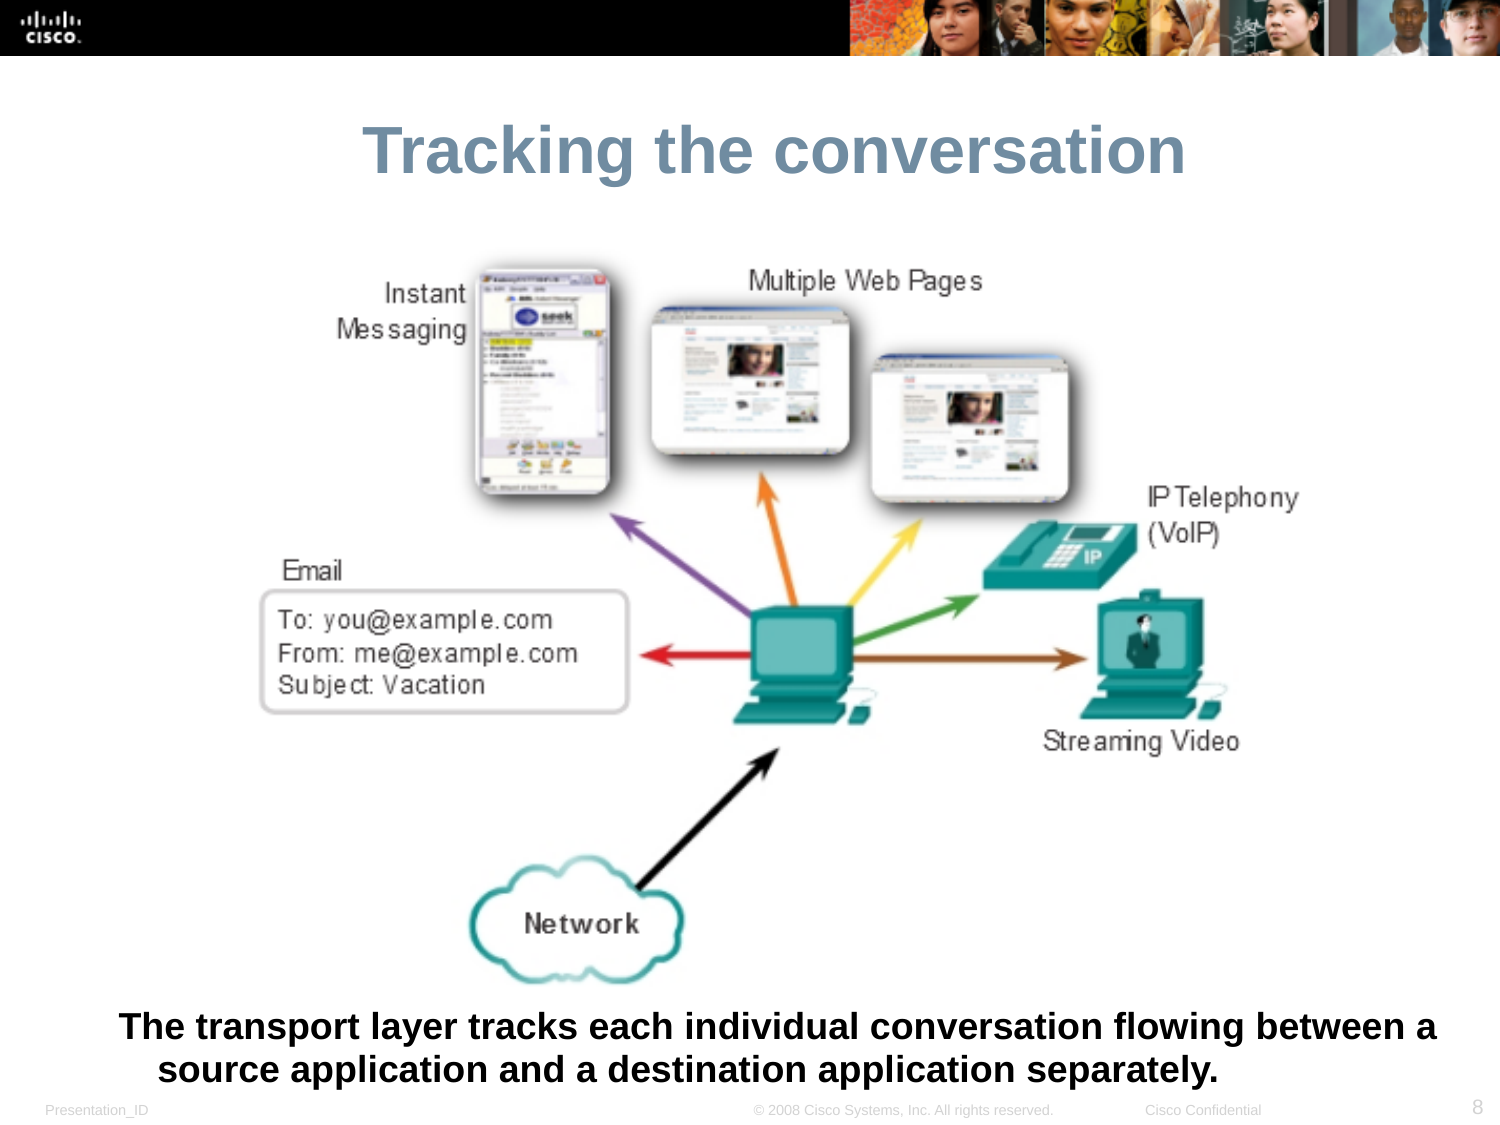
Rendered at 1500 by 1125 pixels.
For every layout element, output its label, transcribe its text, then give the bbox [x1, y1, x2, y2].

picture [227, 232, 1310, 998]
title Tracking the conversation [107, 57, 1444, 195]
list The transport layer tracks each individual conversation flowing between a source application and a destination application separately. [104, 998, 1500, 1125]
picture [0, 0, 1500, 56]
